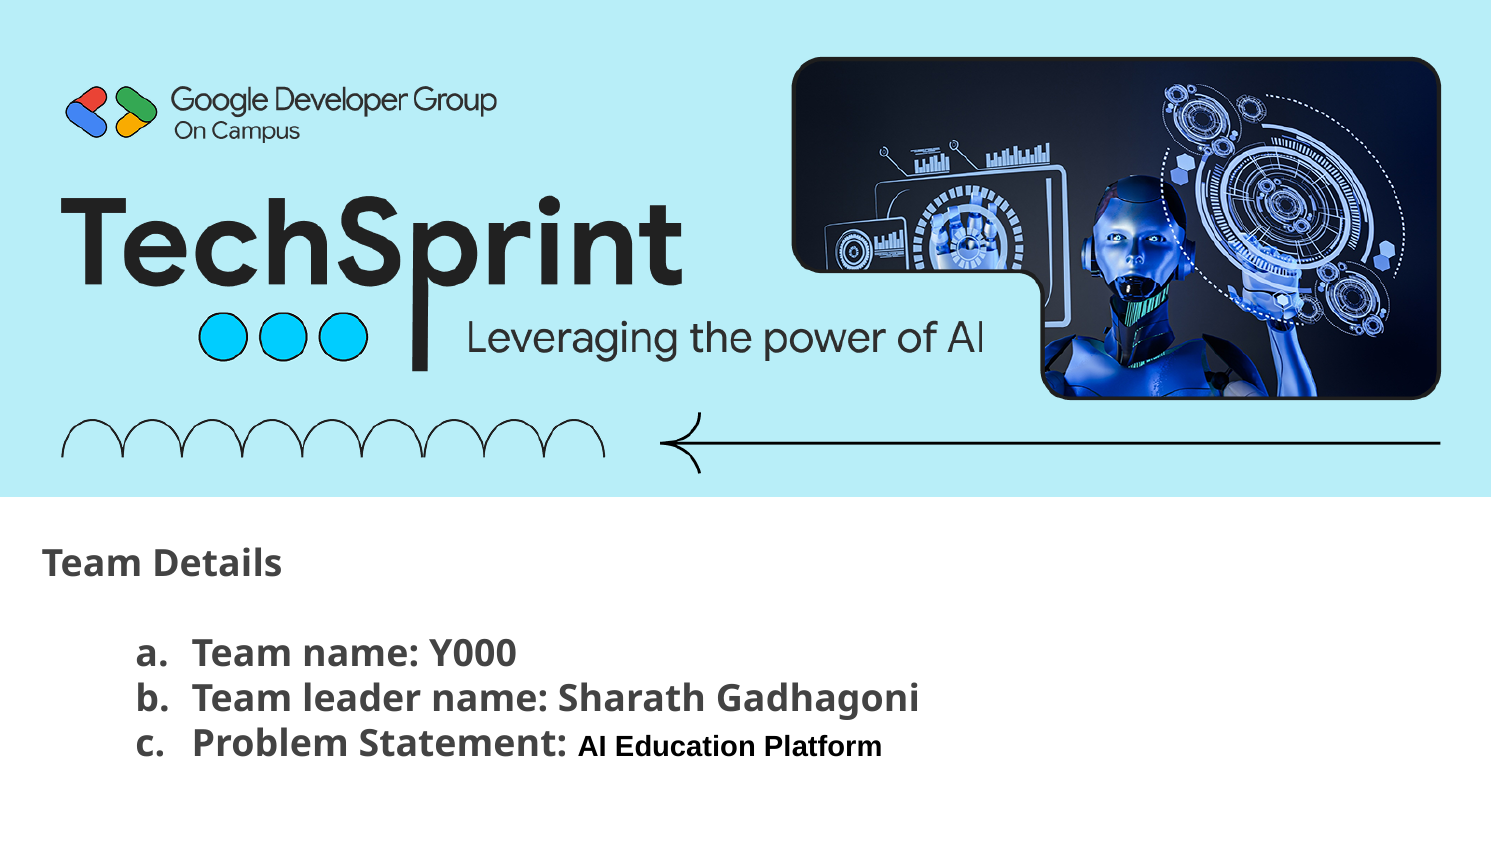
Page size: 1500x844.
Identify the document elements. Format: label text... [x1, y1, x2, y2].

picture [0, 0, 1491, 497]
text_box Team Details Team name: Y000 Team leader name: Sharath Gadhagoni Problem Statement: AI Education Platform [26, 524, 1464, 804]
